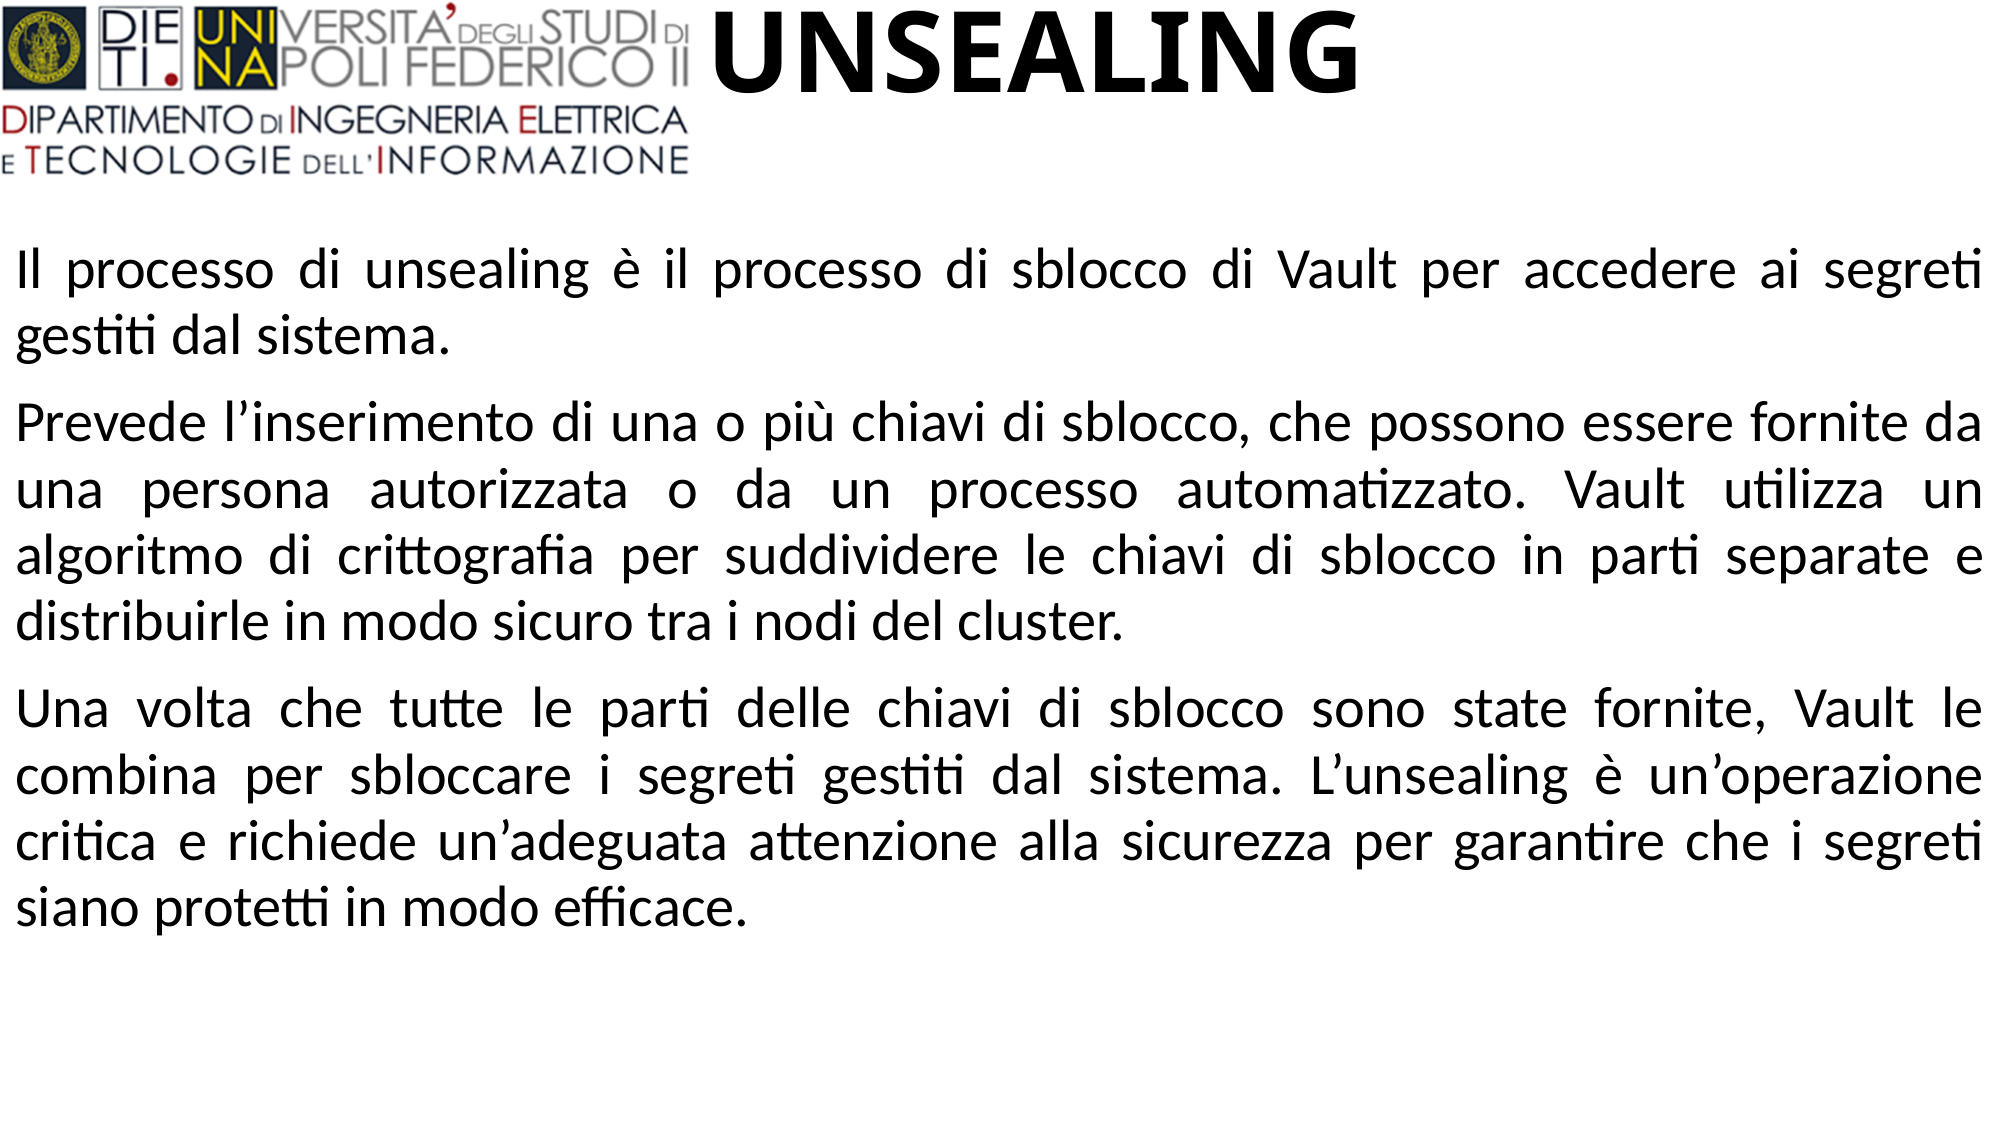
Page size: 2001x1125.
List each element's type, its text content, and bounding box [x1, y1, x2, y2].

picture [0, 0, 692, 178]
title UNSEALING [692, 0, 1863, 113]
list Il processo di unsealing è il processo di sblocco di Vault per accedere ai segreti gestiti dal sistema. Prevede l’inserimento di una o più chiavi di sblocco, che possono essere fornite da una persona autorizzata o da un processo automatizzato. Vault utilizza un algoritmo di crittografia per suddividere le chiavi di sblocco in parti separate e distribuirle in modo sicuro tra i nodi del cluster. Una volta che tutte le parti delle chiavi di sblocco sono state fornite, Vault le combina per sbloccare i segreti gestiti dal sistema. L’unsealing è un’operazione critica e richiede un’adeguata attenzione alla sicurezza per garantire che i segreti siano protetti in modo efficace. [0, 227, 2000, 1001]
